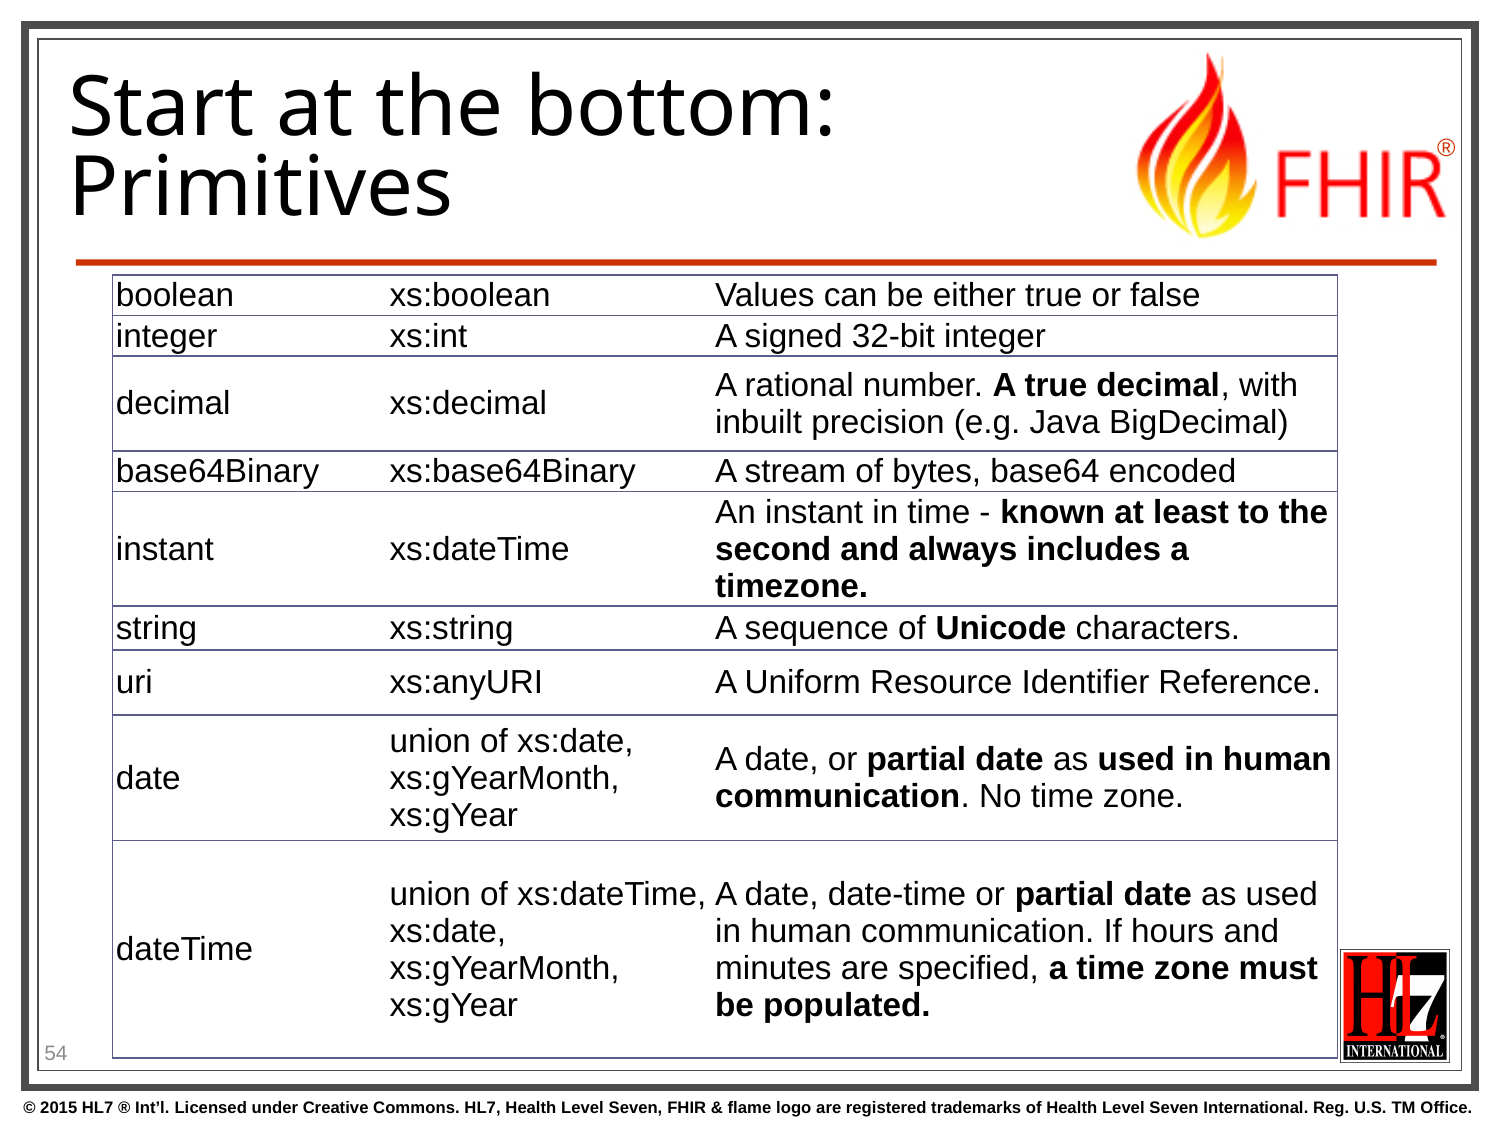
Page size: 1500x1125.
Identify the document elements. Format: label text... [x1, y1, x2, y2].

table_cell date [113, 716, 386, 840]
table_cell A signed 32-bit integer [712, 316, 1337, 355]
table_cell A date, date-time or partial date as used in human communication. If hours and minutes are specified, a time zone must be populated. [712, 841, 1337, 1057]
table_cell integer [113, 316, 386, 355]
table_cell A stream of bytes, base64 encoded [712, 452, 1337, 491]
table_header boolean [113, 276, 386, 315]
table_cell xs:decimal [386, 357, 712, 450]
table_cell A sequence of Unicode characters. [712, 607, 1337, 649]
table_cell decimal [113, 357, 386, 450]
table_cell uri [113, 651, 386, 714]
table_header Values can be either true or false [712, 276, 1337, 315]
table_cell xs:string [386, 607, 712, 649]
table_cell base64Binary [113, 452, 386, 491]
table_cell dateTime [113, 841, 386, 1057]
table_cell xs:anyURI [386, 651, 712, 714]
table_cell xs:base64Binary [386, 452, 712, 491]
picture [1340, 949, 1450, 1063]
picture [1124, 42, 1458, 249]
table_cell A Uniform Resource Identifier Reference. [712, 651, 1337, 714]
table_cell instant [113, 492, 386, 605]
table_cell An instant in time - known at least to the second and always includes a timezone. [712, 492, 1337, 605]
table_cell union of xs:dateTime, xs:date, xs:gYearMonth, xs:gYear [386, 841, 712, 1057]
table_cell union of xs:date, xs:gYearMonth, xs:gYear [386, 716, 712, 840]
table_cell string [113, 607, 386, 649]
slide_number 54 [29, 1034, 148, 1071]
table_cell xs:dateTime [386, 492, 712, 605]
table_cell A rational number. A true decimal, with inbuilt precision (e.g. Java BigDecimal) [712, 357, 1337, 450]
title Start at the bottom: Primitives [53, 54, 1128, 249]
table_cell xs:int [386, 316, 712, 355]
table_cell A date, or partial date as used in human communication. No time zone. [712, 716, 1337, 840]
table_header xs:boolean [386, 276, 712, 315]
